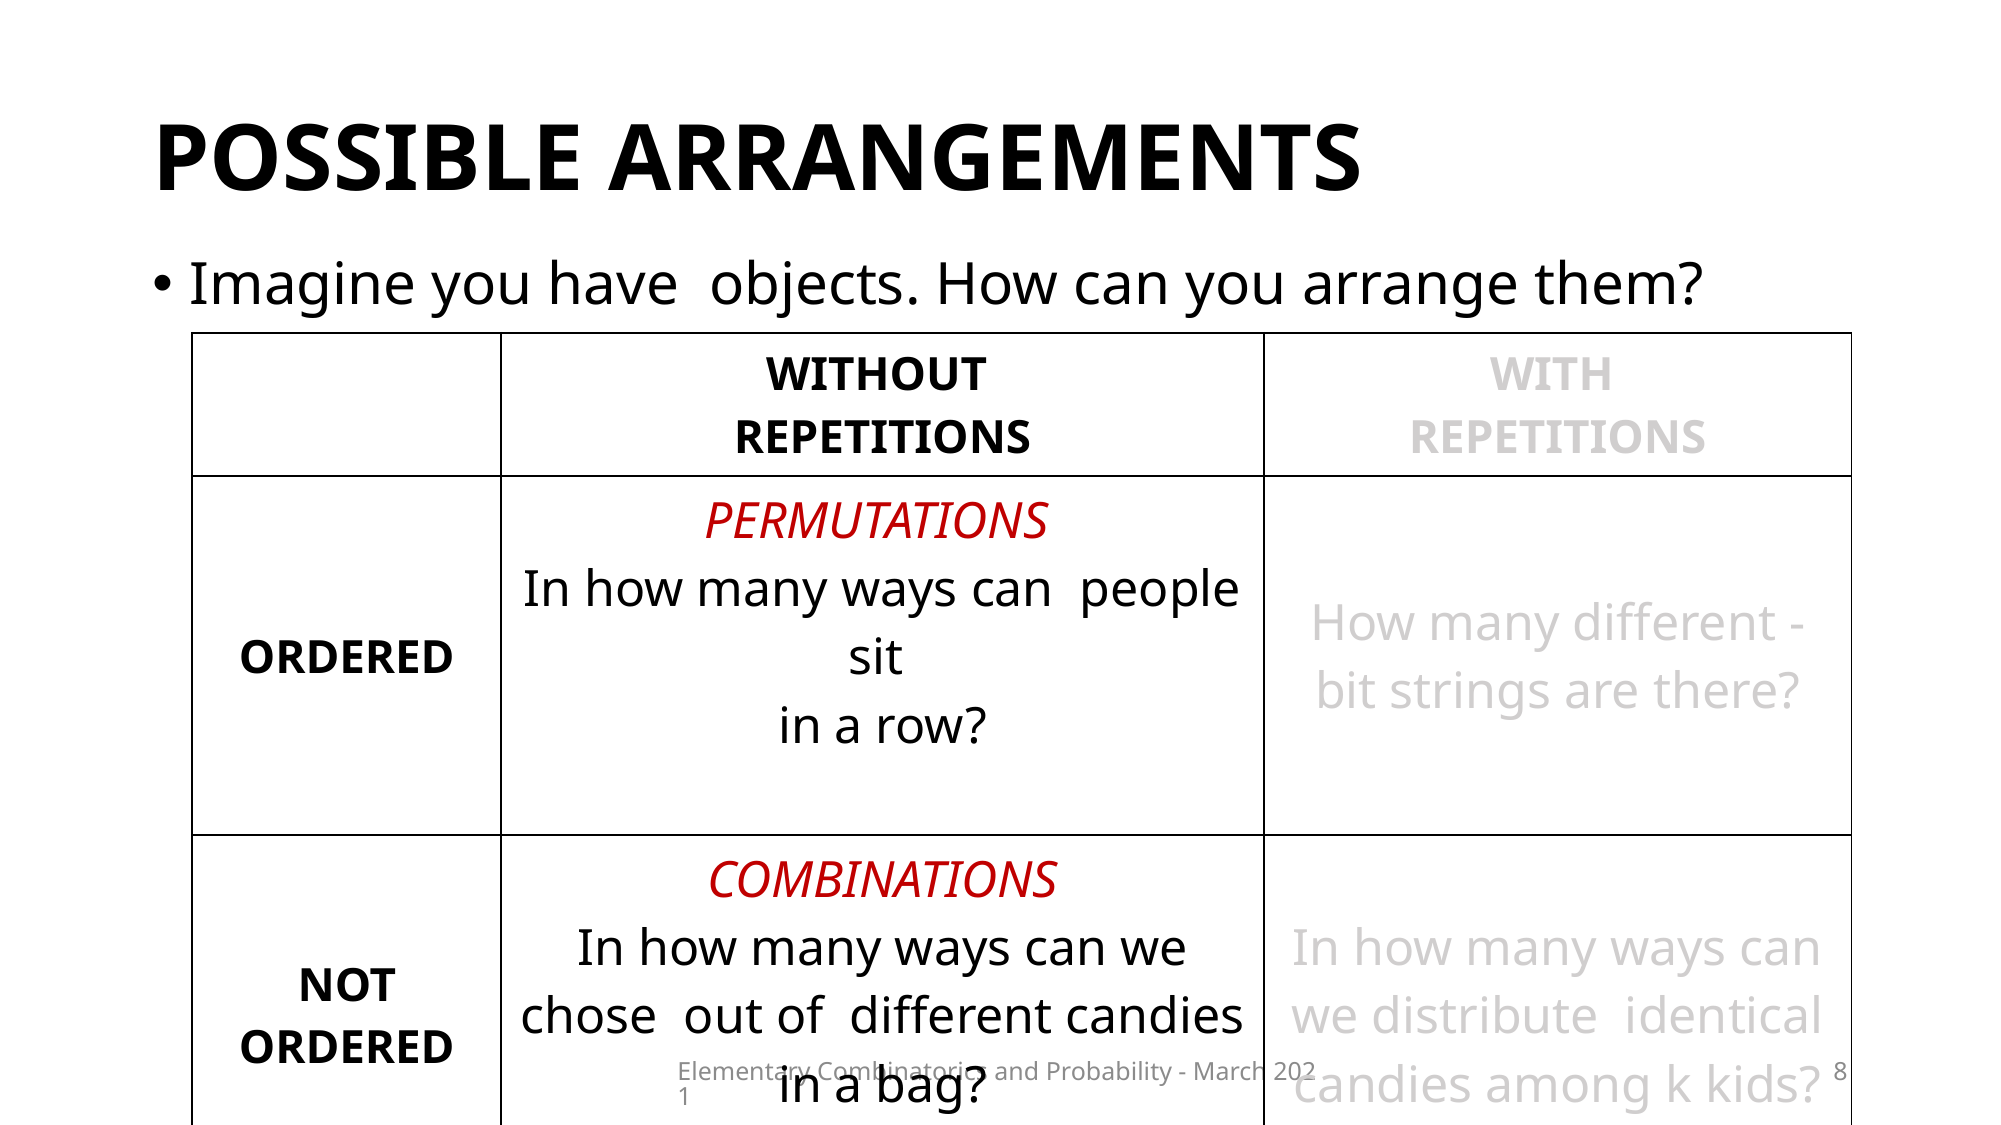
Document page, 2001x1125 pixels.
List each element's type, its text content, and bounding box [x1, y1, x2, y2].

title Possible arrangements [137, 52, 1863, 270]
footer Elementary Combinatorics and Probability - March 2021 [1265, 1042, 1338, 1103]
slide_number 8 [1852, 1042, 1863, 1103]
footer Elementary Combinatorics and Probability - March 2021 [662, 1042, 1263, 1103]
slide_number 8 [1412, 1042, 1851, 1103]
